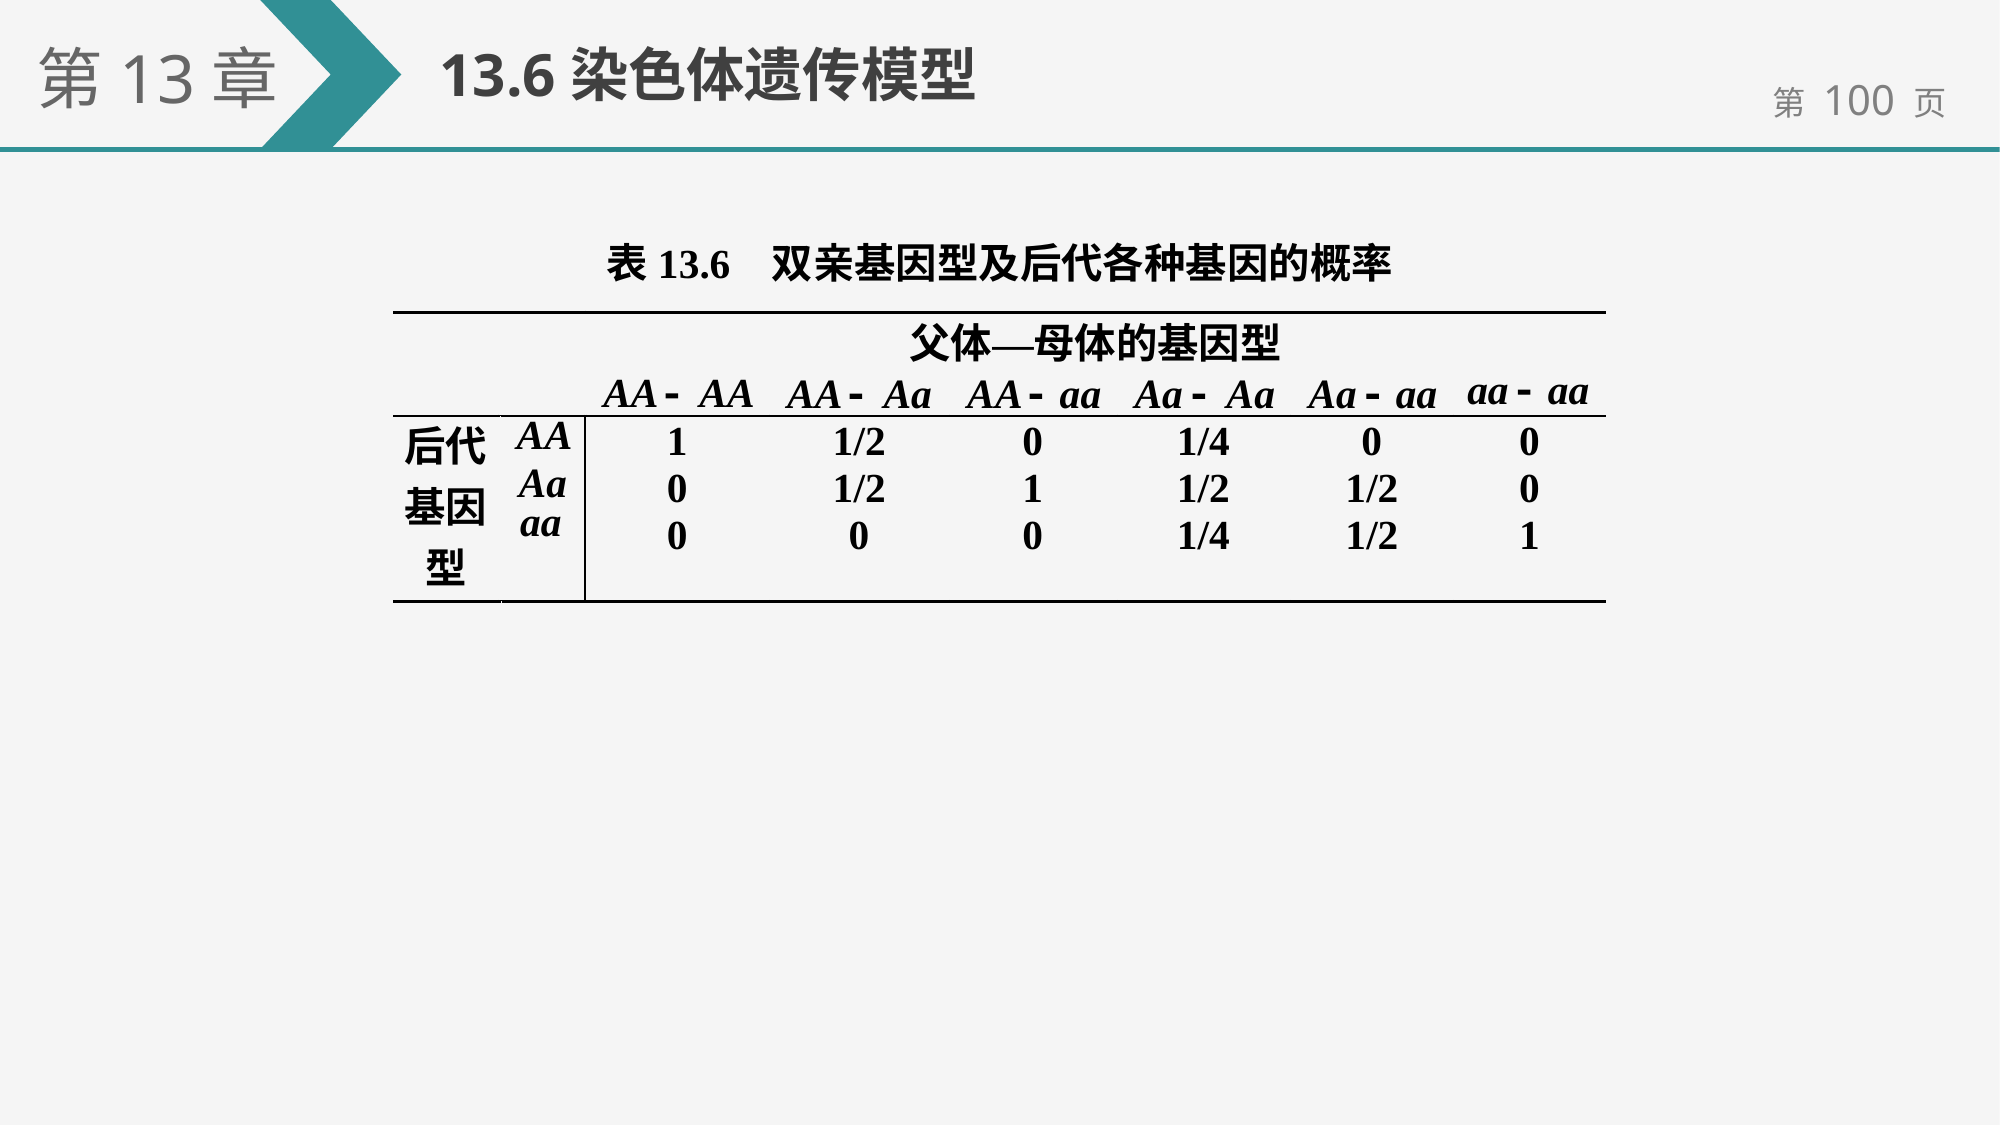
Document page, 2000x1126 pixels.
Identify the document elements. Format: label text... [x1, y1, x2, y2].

text_box 第13章 [21, 29, 294, 125]
text_box 13.6染色体遗传模型 [424, 31, 1366, 116]
text_box [258, 0, 403, 148]
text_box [57, 217, 1937, 861]
